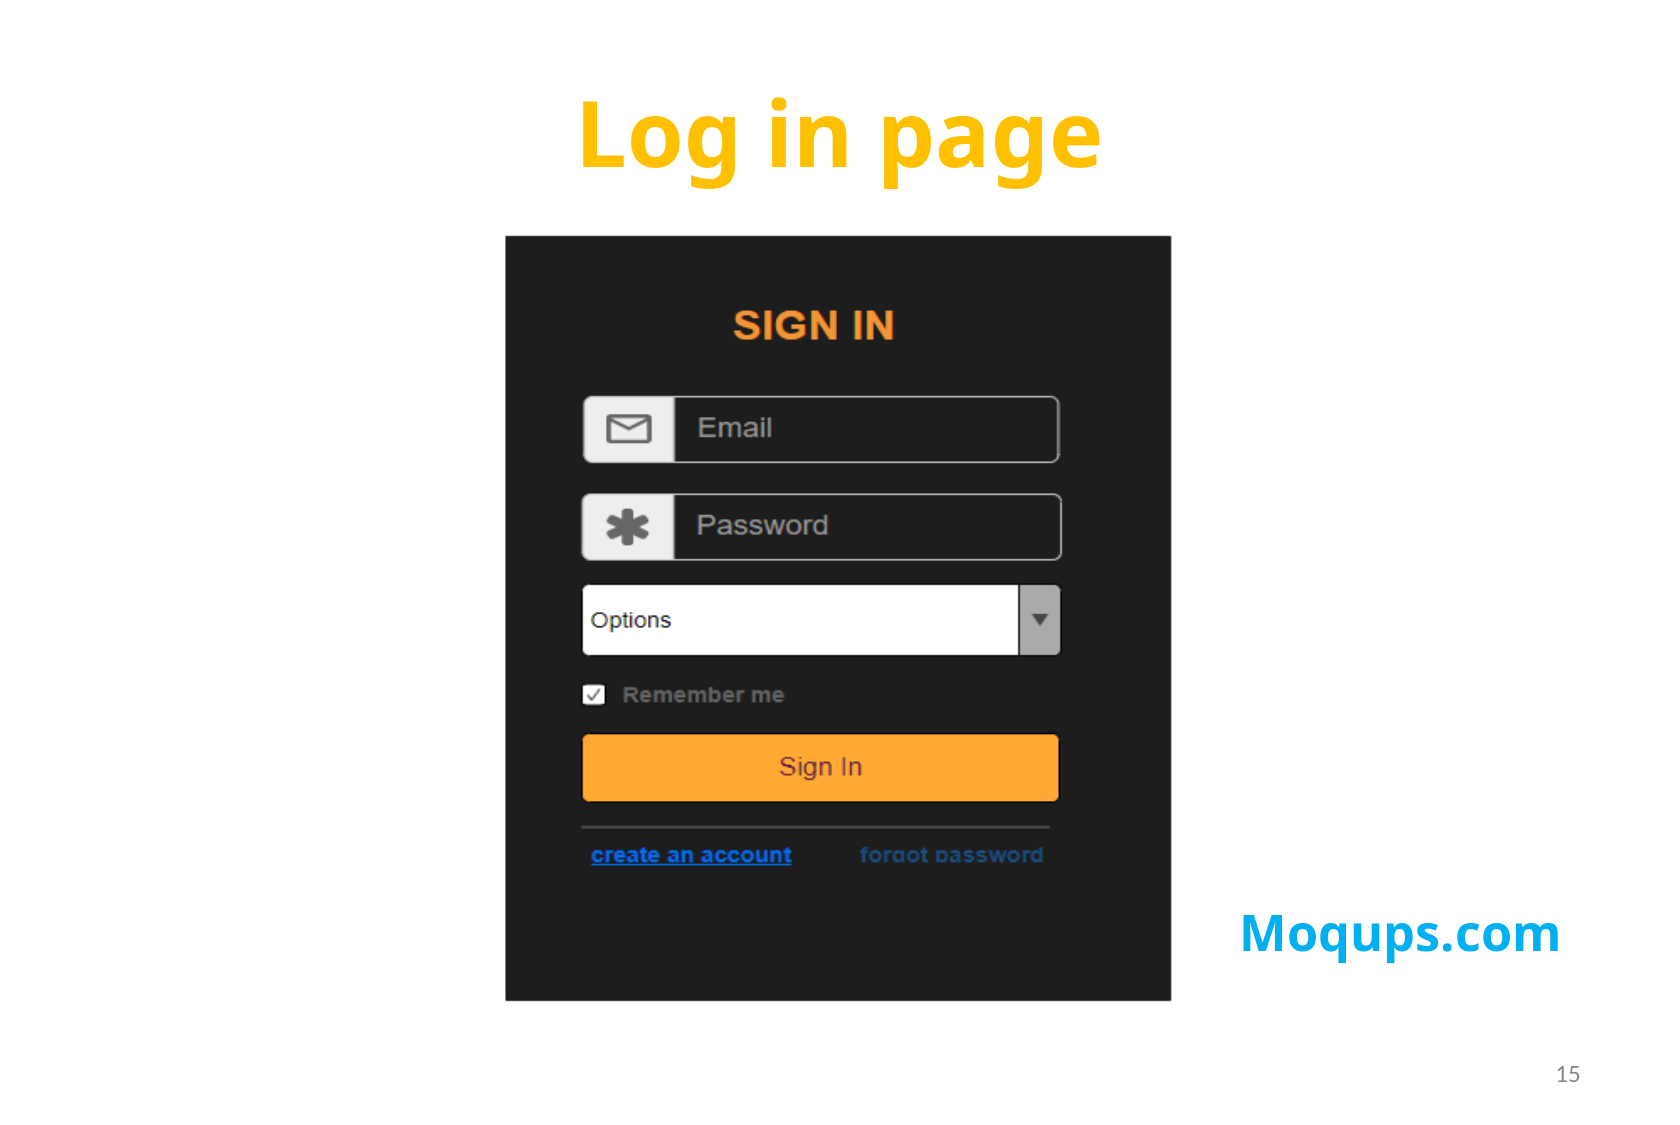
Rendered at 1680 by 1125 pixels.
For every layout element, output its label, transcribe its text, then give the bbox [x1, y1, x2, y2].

title Log in page [83, 37, 1596, 225]
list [489, 224, 1191, 1019]
slide_number 15 [1203, 1042, 1596, 1103]
text_box Moqups.com [1204, 899, 1597, 975]
